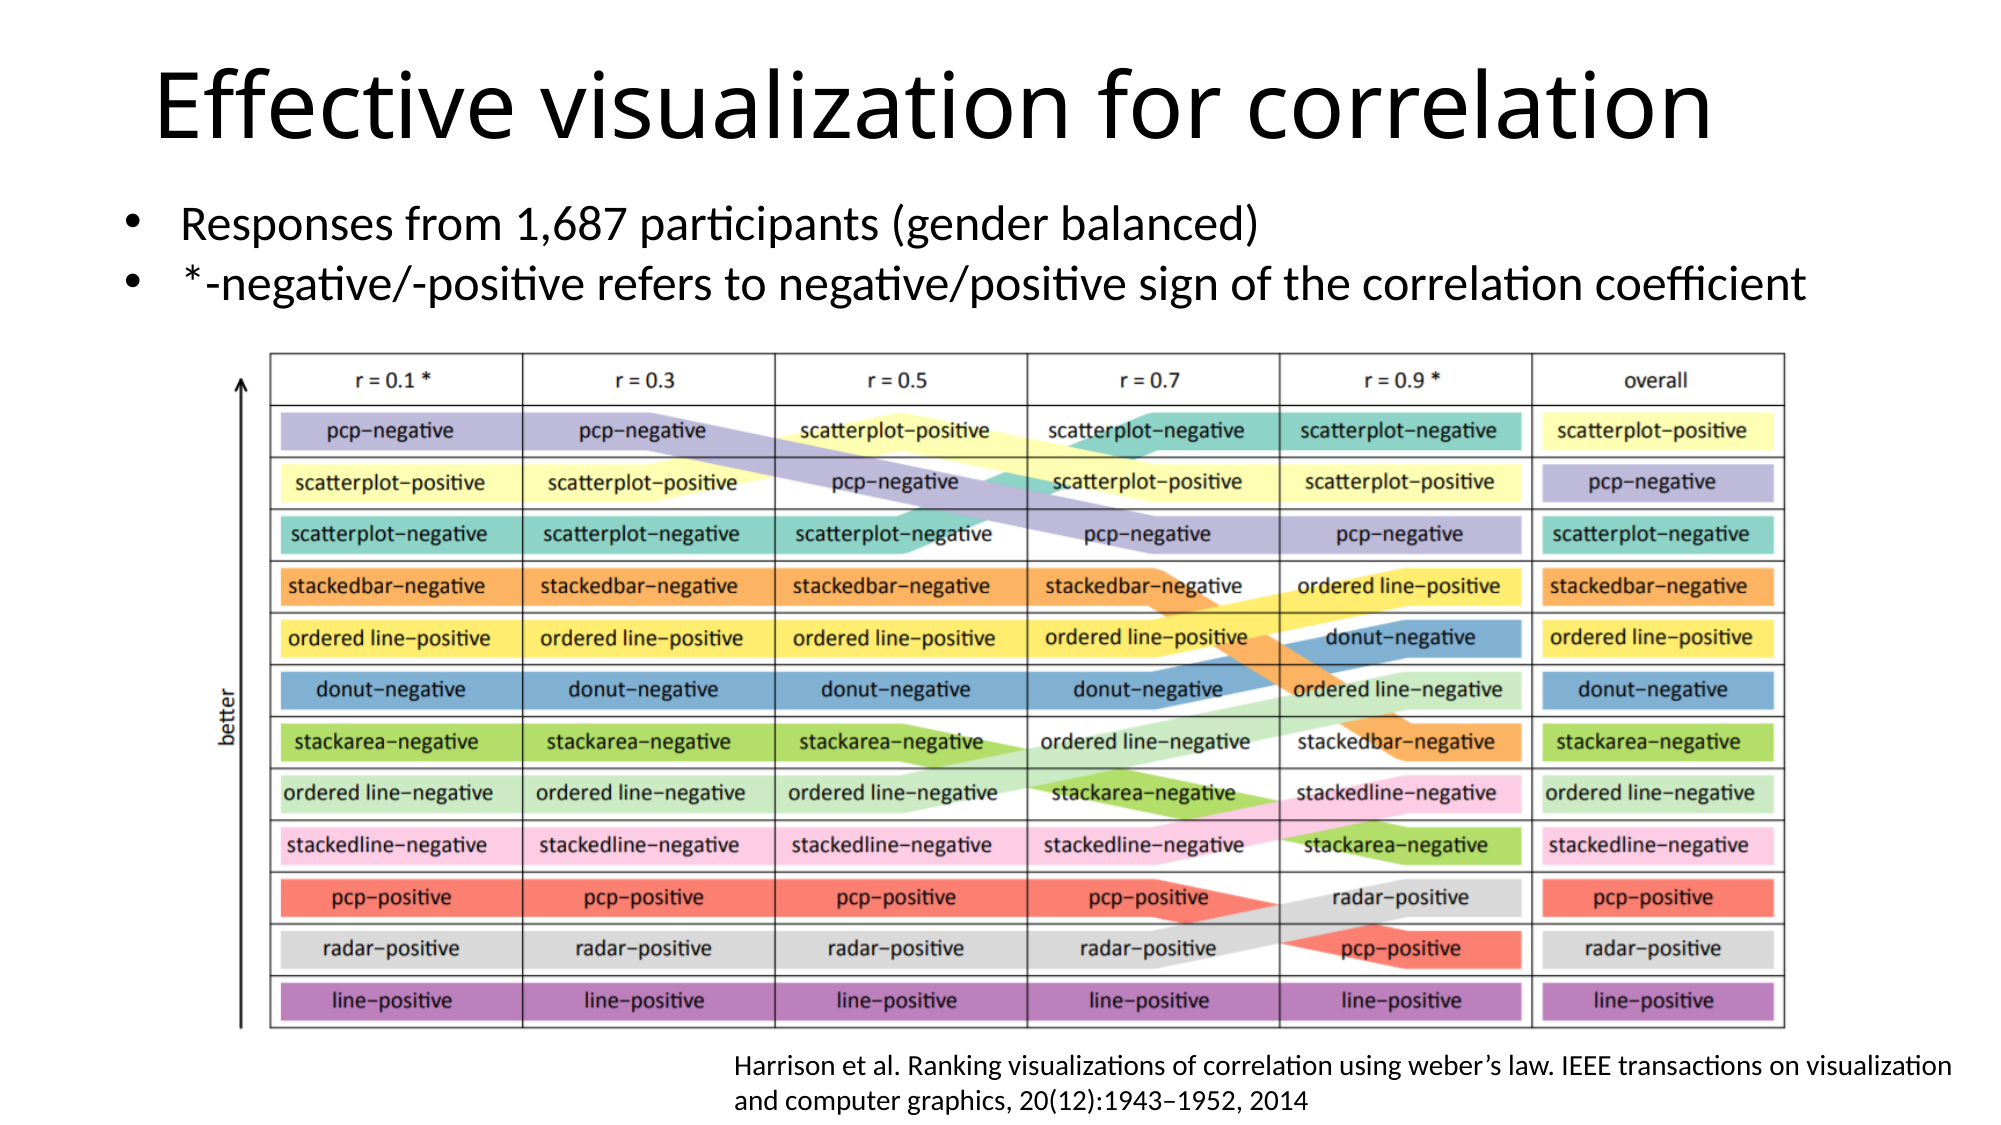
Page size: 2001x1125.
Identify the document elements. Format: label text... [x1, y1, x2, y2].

text_box Responses from 1,687 participants (gender balanced) *-negative/-positive refers to negative/positive sign of the correlation coefficient [109, 182, 1891, 318]
text_box Harrison et al. Ranking visualizations of correlation using weber’s law. IEEE transactions on visualization and computer graphics, 20(12):1943–1952, 2014 [719, 1039, 2000, 1124]
picture [201, 340, 1799, 1040]
title Effective visualization for correlation [137, 0, 1863, 182]
